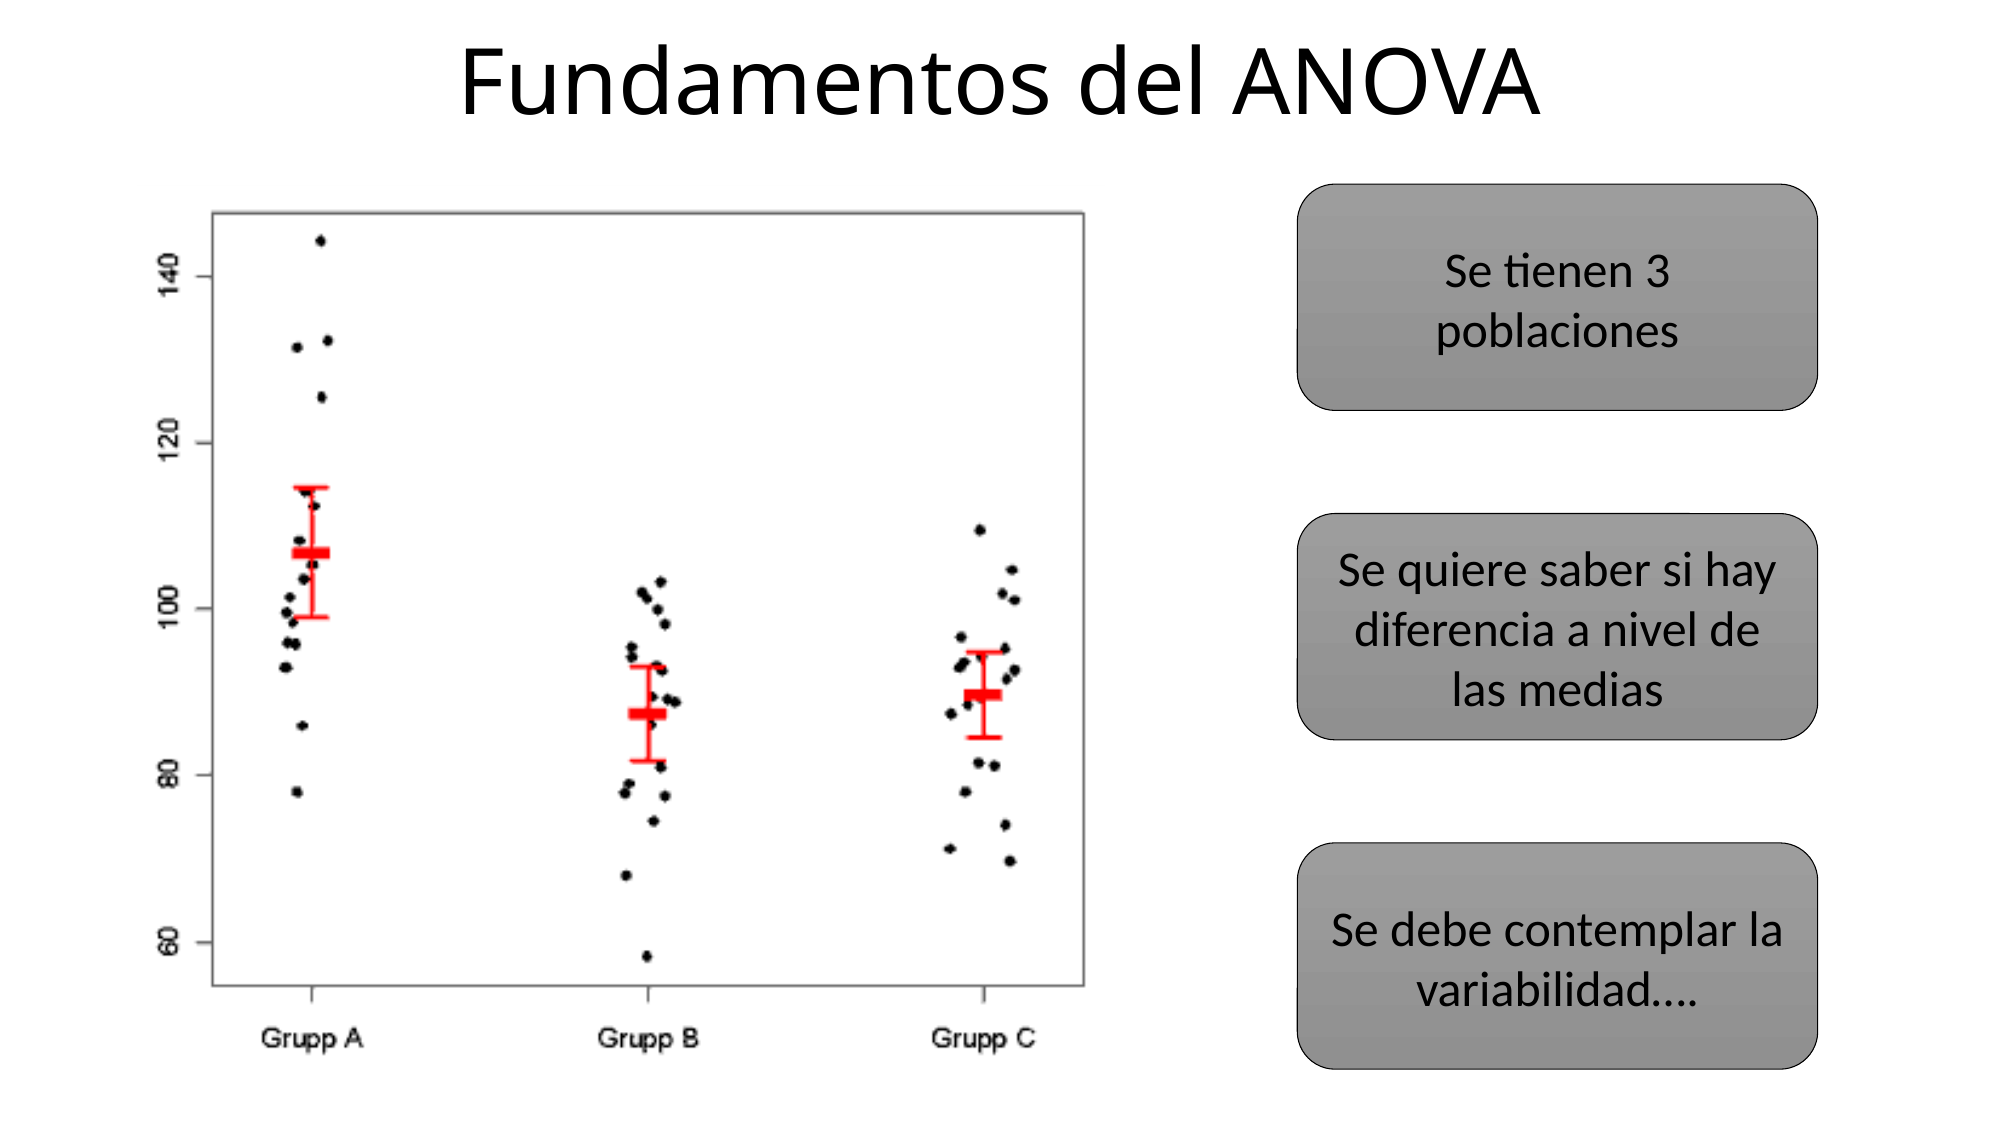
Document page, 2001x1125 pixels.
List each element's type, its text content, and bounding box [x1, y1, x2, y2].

text_box Se tienen 3 poblaciones [1296, 183, 1819, 411]
text_box Se quiere saber si hay diferencia a nivel de las medias [1296, 512, 1819, 741]
picture [137, 184, 1105, 1070]
text_box Se debe contemplar la variabilidad…. [1296, 842, 1819, 1070]
title Fundamentos del ANOVA [137, 13, 1863, 158]
